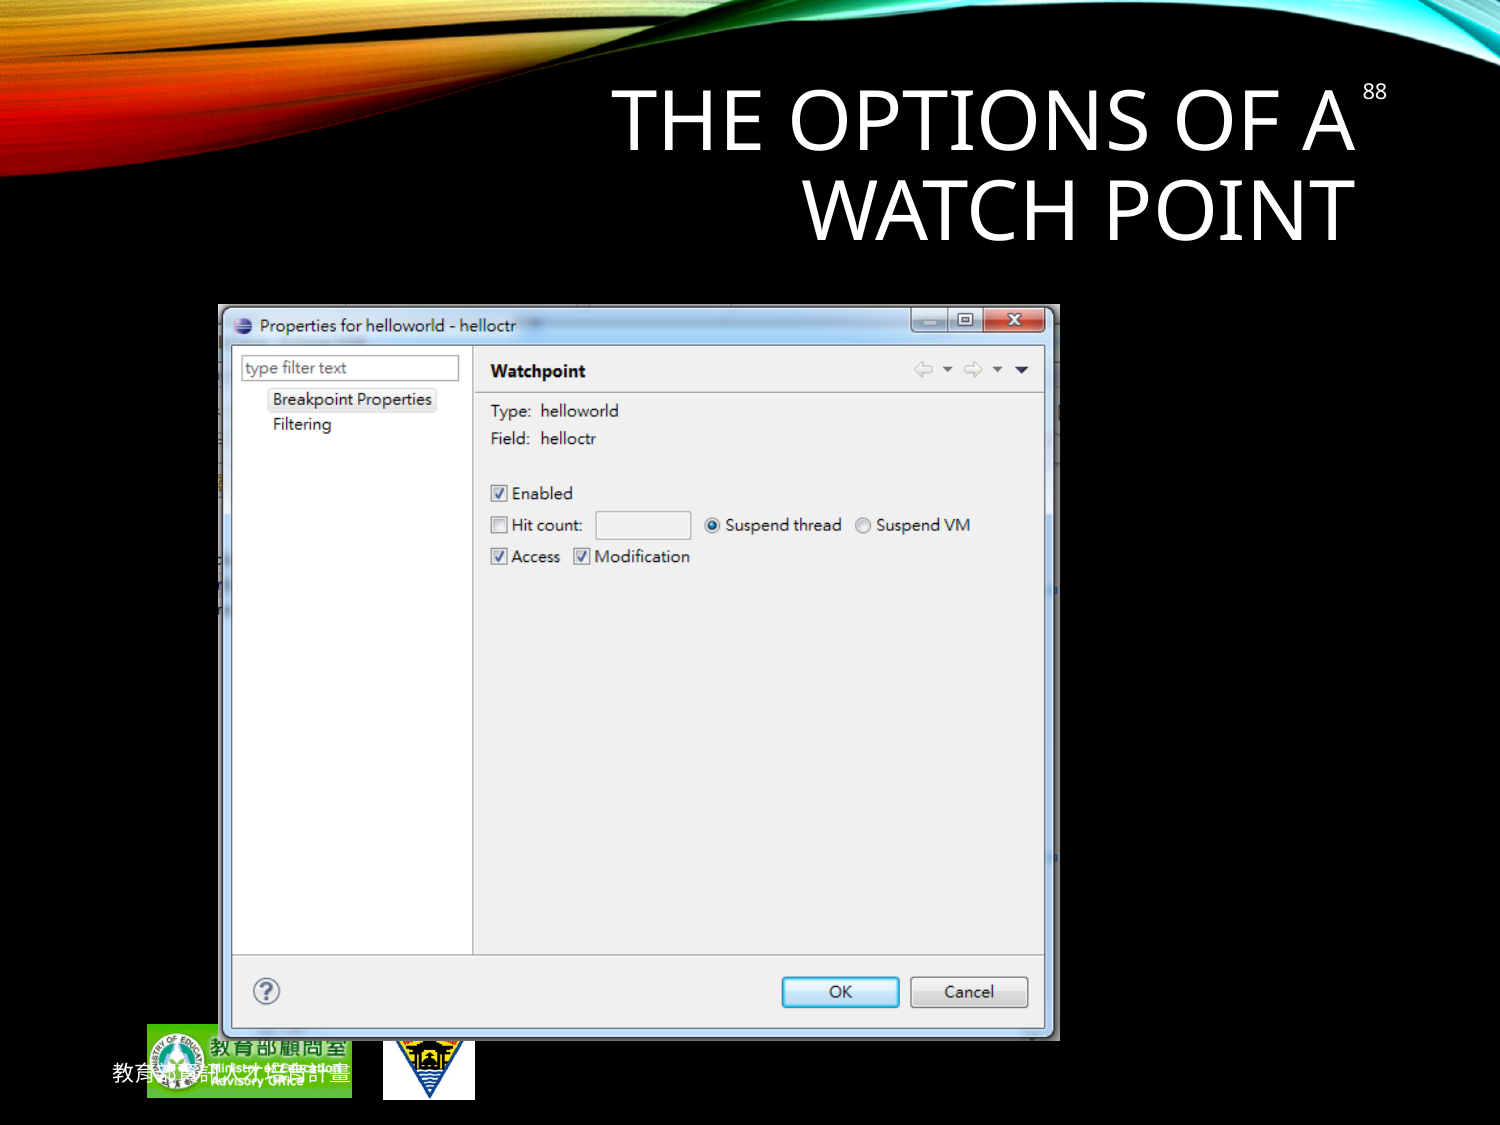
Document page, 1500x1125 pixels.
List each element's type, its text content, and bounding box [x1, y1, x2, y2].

slide_number 88 [1078, 62, 1403, 123]
footer 教育部資訊人才培育計畫 [97, 1042, 1030, 1103]
title The Options of a Watch Point [324, 62, 1371, 275]
picture [0, 0, 1500, 178]
picture [147, 304, 1060, 1042]
